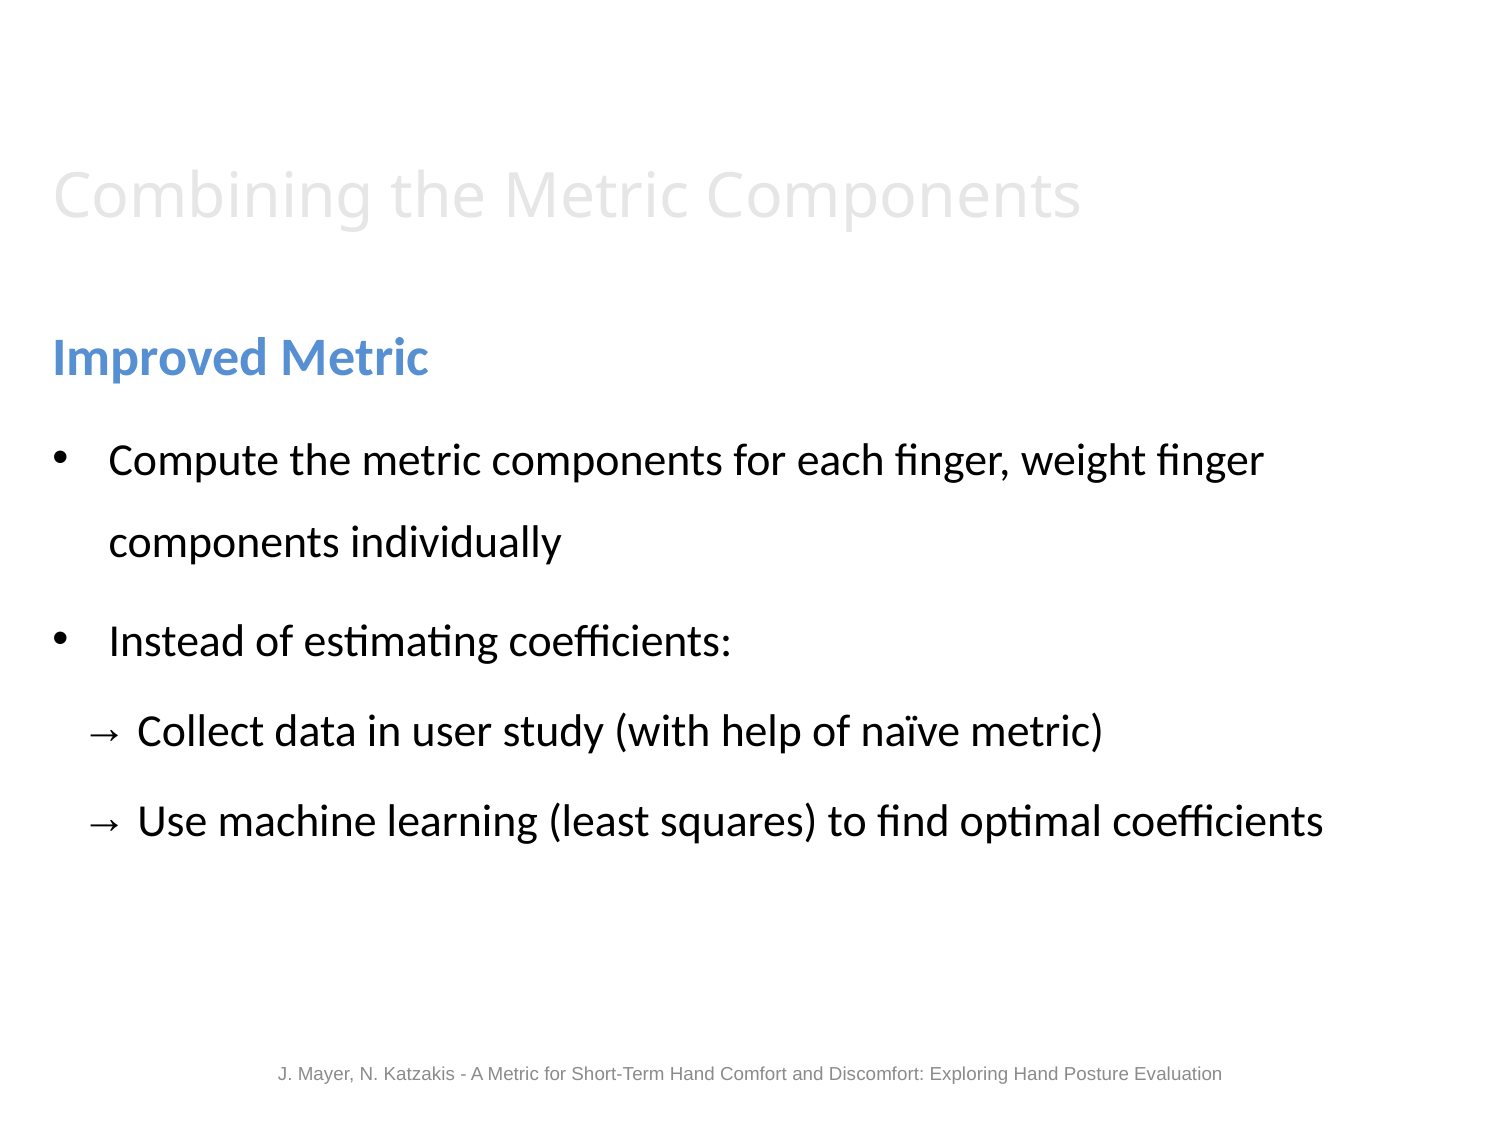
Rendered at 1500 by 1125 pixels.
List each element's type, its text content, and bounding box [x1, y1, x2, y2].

title Combining the Metric Components [52, 162, 1449, 231]
list Improved Metric Compute the metric components for each finger, weight finger components individually Instead of estimating coefficients: Collect data in user study (with help of naïve metric) Use machine learning (least squares) to find optimal coefficients [52, 288, 1449, 1042]
footer J. Mayer, N. Katzakis - A Metric for Short-Term Hand Comfort and Discomfort: Exploring Hand Posture Evaluation [0, 1042, 1500, 1103]
